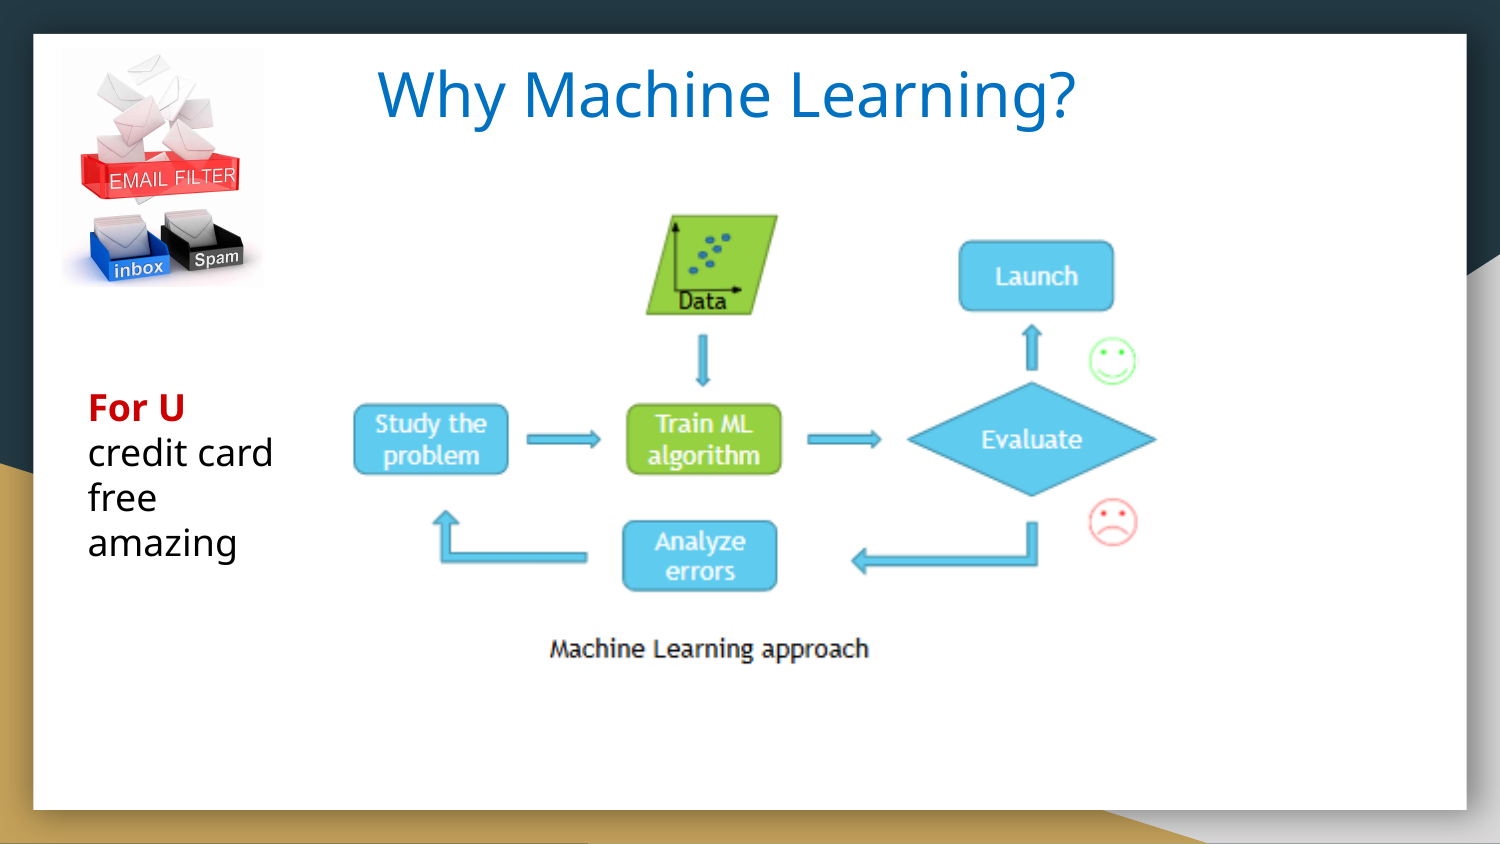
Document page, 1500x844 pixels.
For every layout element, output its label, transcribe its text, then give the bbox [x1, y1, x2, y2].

picture [61, 47, 264, 287]
text_box Why Machine Learning? [297, 47, 1158, 161]
text_box For U credit card free amazing [72, 376, 290, 572]
picture [335, 199, 1164, 692]
